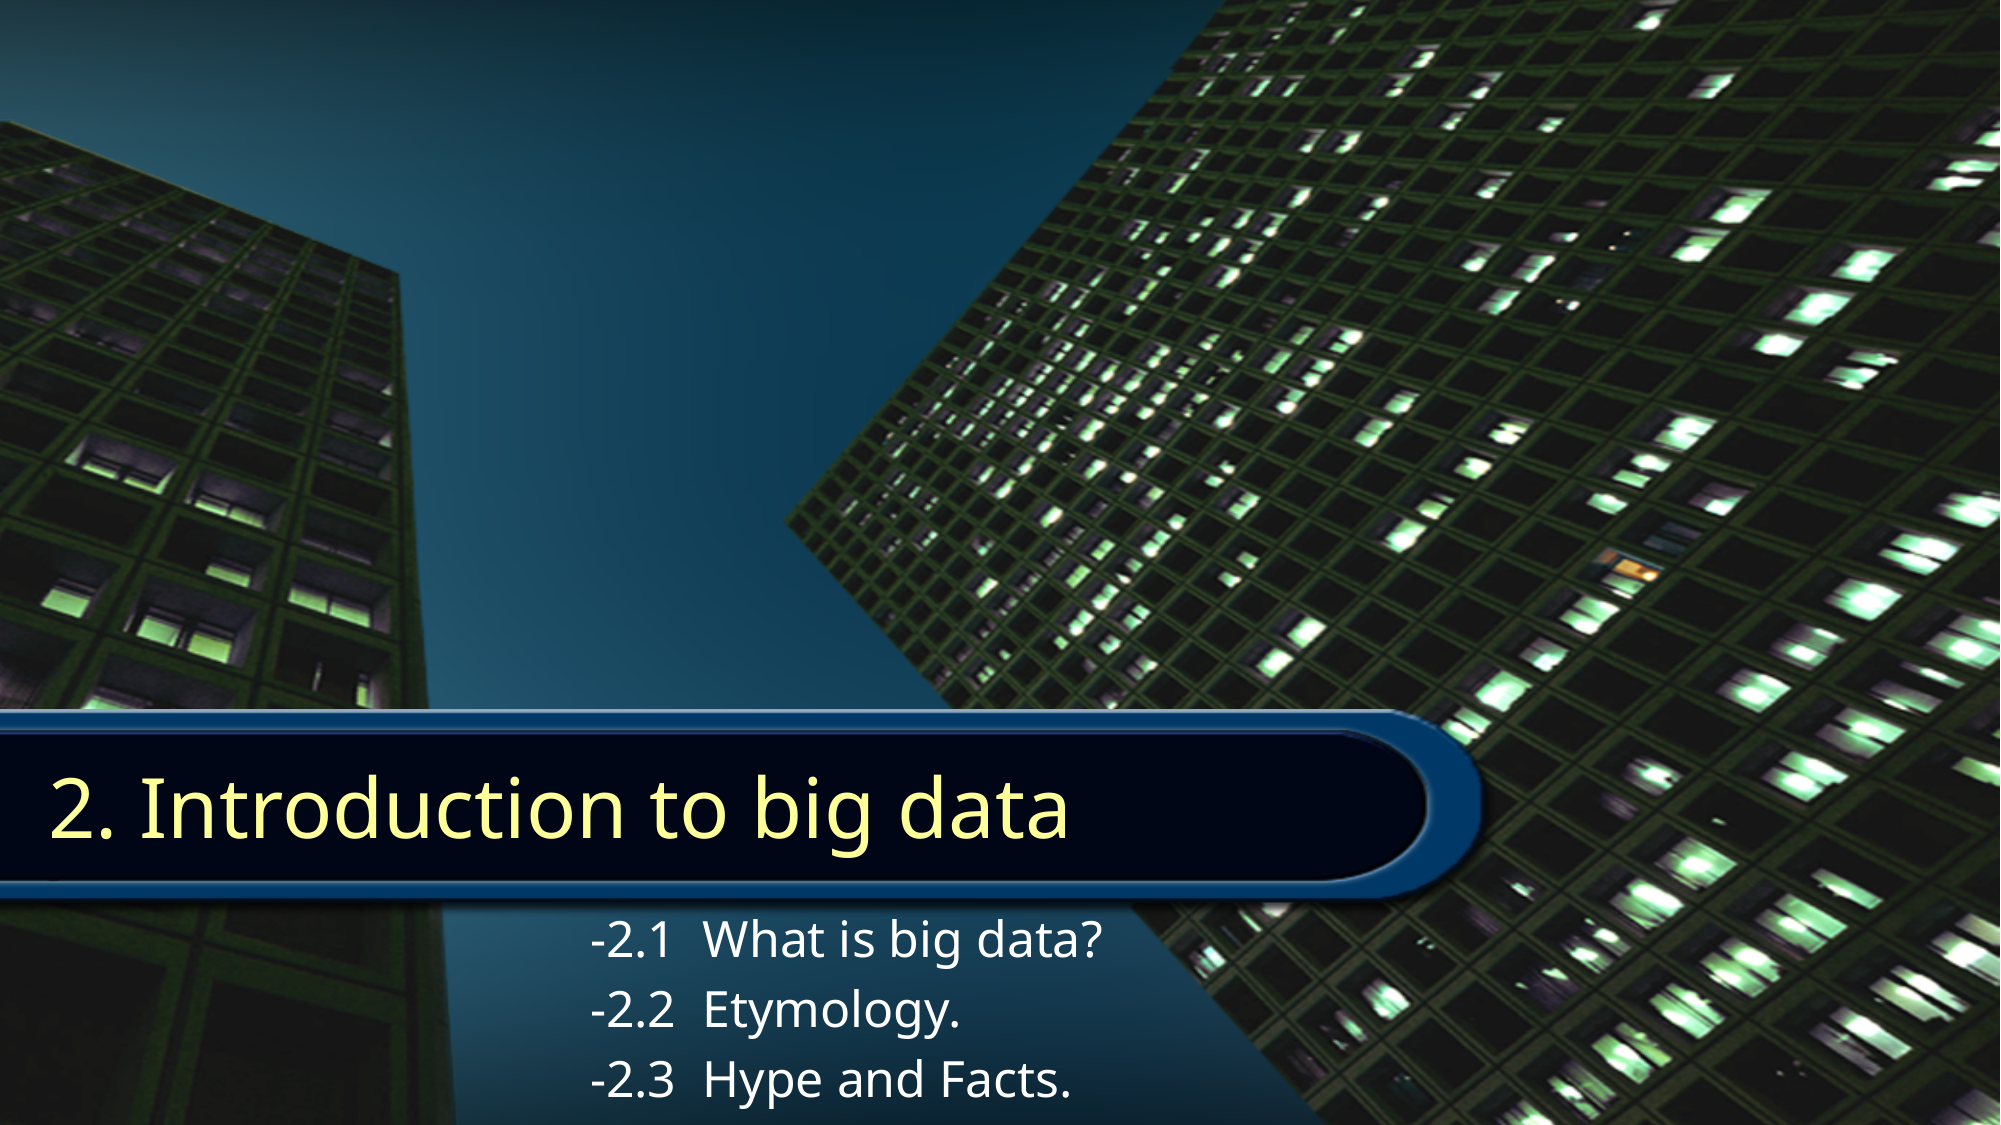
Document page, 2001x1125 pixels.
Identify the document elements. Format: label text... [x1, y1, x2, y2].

title 2. Introduction to big data [33, 710, 2000, 899]
picture [0, 0, 2000, 1125]
subtitle -2.1 What is big data? -2.2 Etymology. -2.3 Hype and Facts. [275, 900, 1688, 1125]
